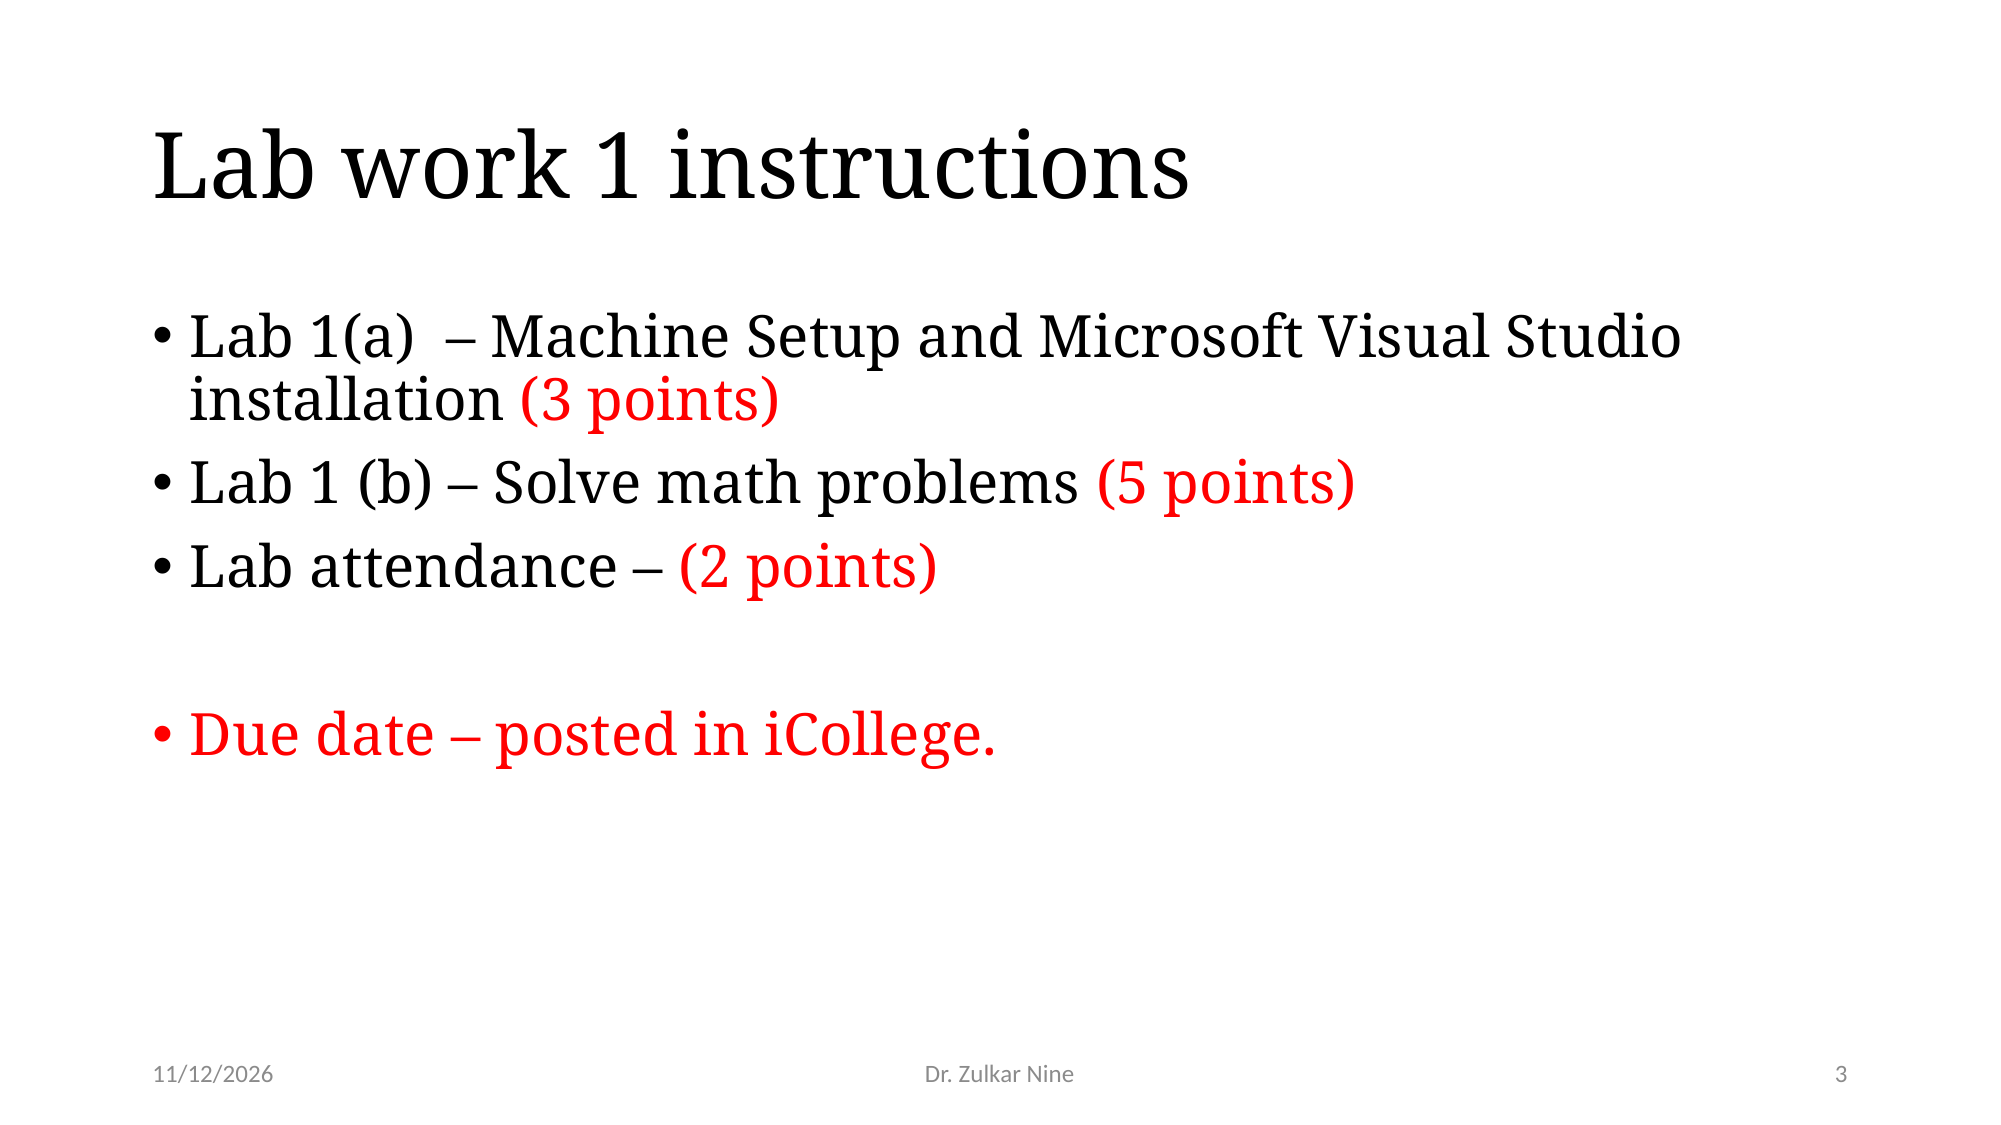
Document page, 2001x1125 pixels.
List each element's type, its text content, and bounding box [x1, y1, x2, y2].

list Lab 1(a) – Machine Setup and Microsoft Visual Studio installation (3 points) Lab 1 (b) – Solve math problems (5 points) Lab attendance – (2 points) Due date – posted in iCollege. [137, 299, 1863, 1014]
footer Dr. Zulkar Nine [662, 1042, 1338, 1103]
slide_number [137, 1042, 588, 1103]
slide_number 3 [1412, 1042, 1863, 1103]
title Lab work 1 instructions [137, 59, 1863, 278]
